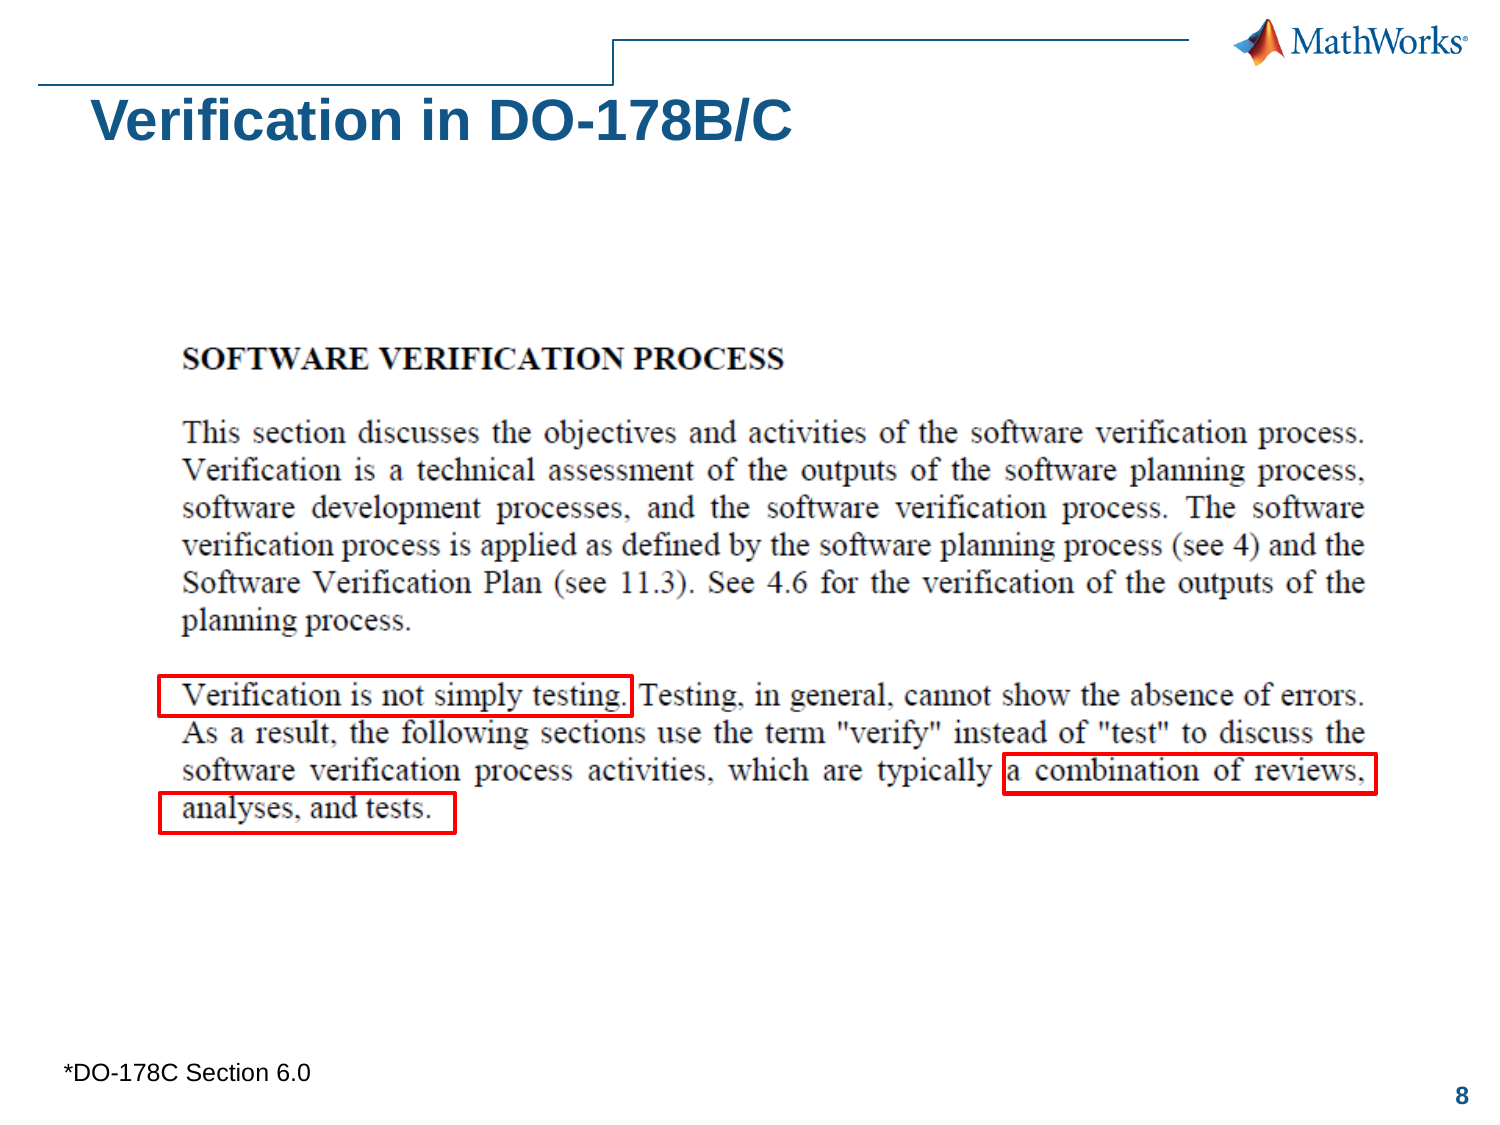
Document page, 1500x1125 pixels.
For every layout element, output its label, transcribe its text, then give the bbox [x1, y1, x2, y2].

text_box *DO-178C Section 6.0 [48, 1048, 597, 1094]
title Verification in DO-178B/C [75, 75, 1400, 238]
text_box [147, 326, 1385, 835]
picture [1226, 7, 1483, 78]
